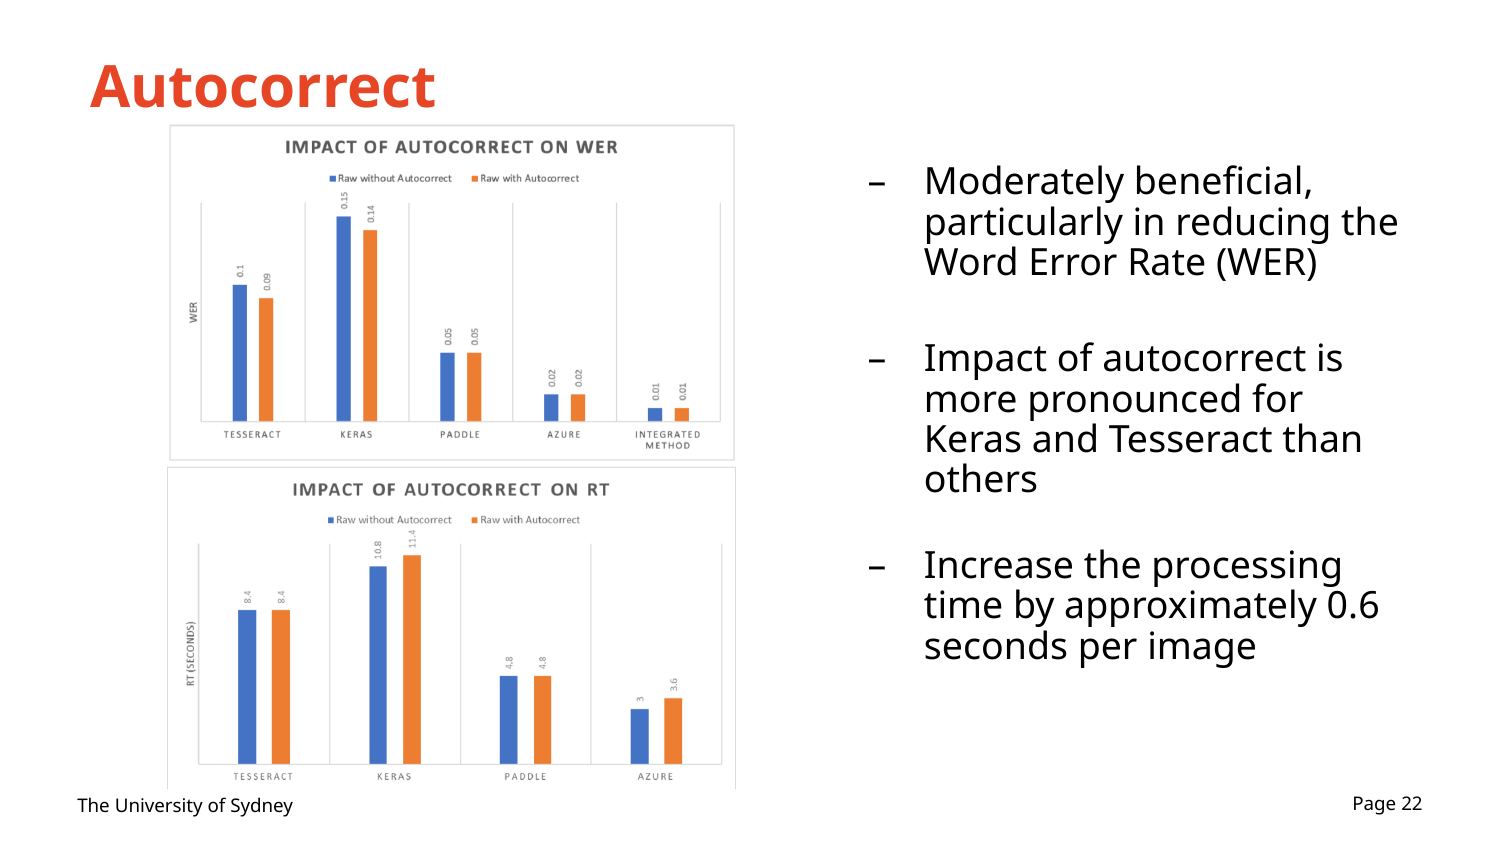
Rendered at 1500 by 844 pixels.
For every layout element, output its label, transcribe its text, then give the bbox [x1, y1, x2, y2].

text_box Moderately beneficial, particularly in reducing the Word Error Rate (WER) Impact of autocorrect is more pronounced for Keras and Tesseract than others Increase the processing time by approximately 0.6 seconds per image [852, 154, 1425, 773]
picture [163, 118, 737, 790]
title Autocorrect [75, 14, 1425, 155]
